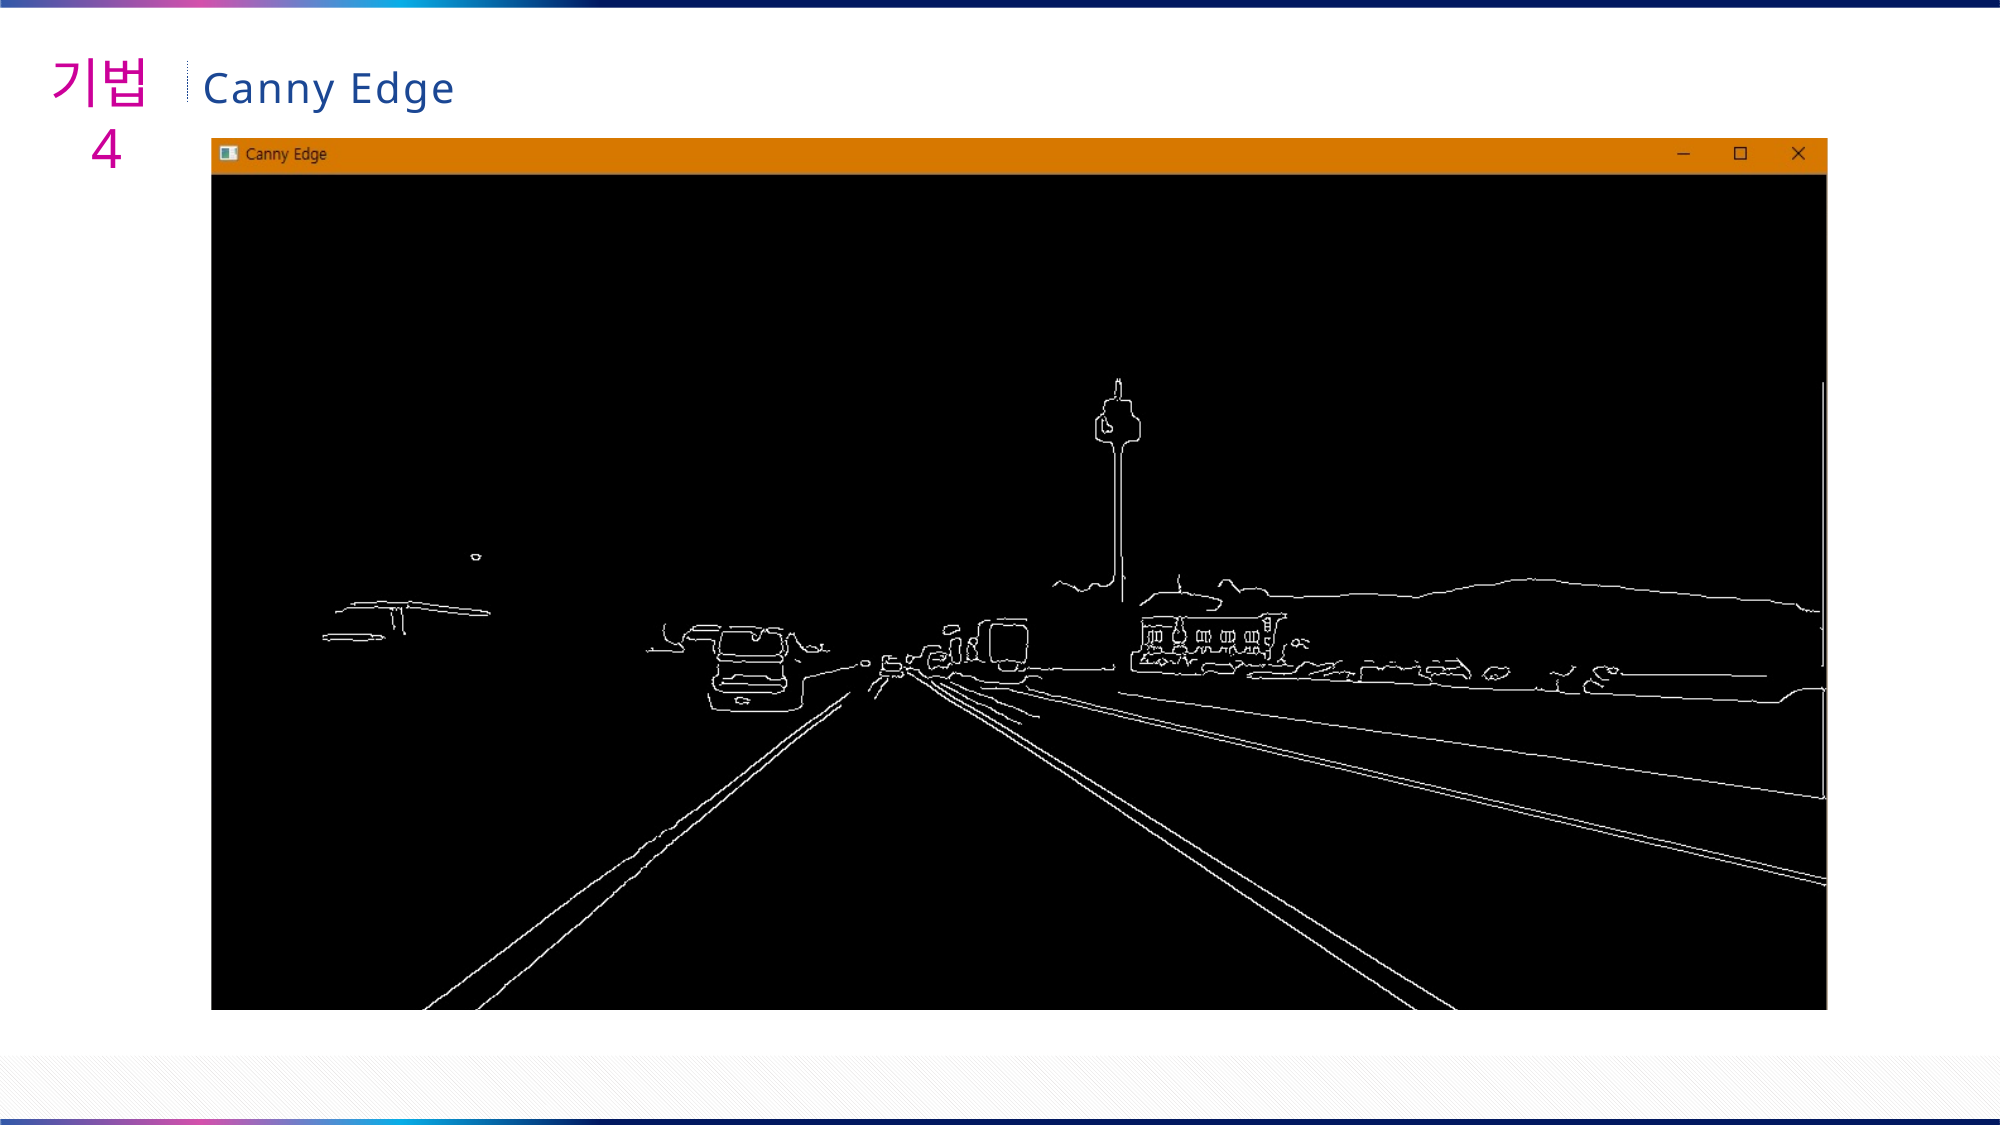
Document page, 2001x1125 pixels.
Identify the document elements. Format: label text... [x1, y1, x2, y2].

picture [211, 137, 1828, 1010]
text_box 기법4 [25, 41, 188, 188]
picture [0, 1119, 390, 1125]
picture [471, 1119, 2000, 1125]
picture [472, 0, 2000, 8]
text_box Canny Edge [187, 59, 735, 124]
picture [0, 0, 390, 8]
